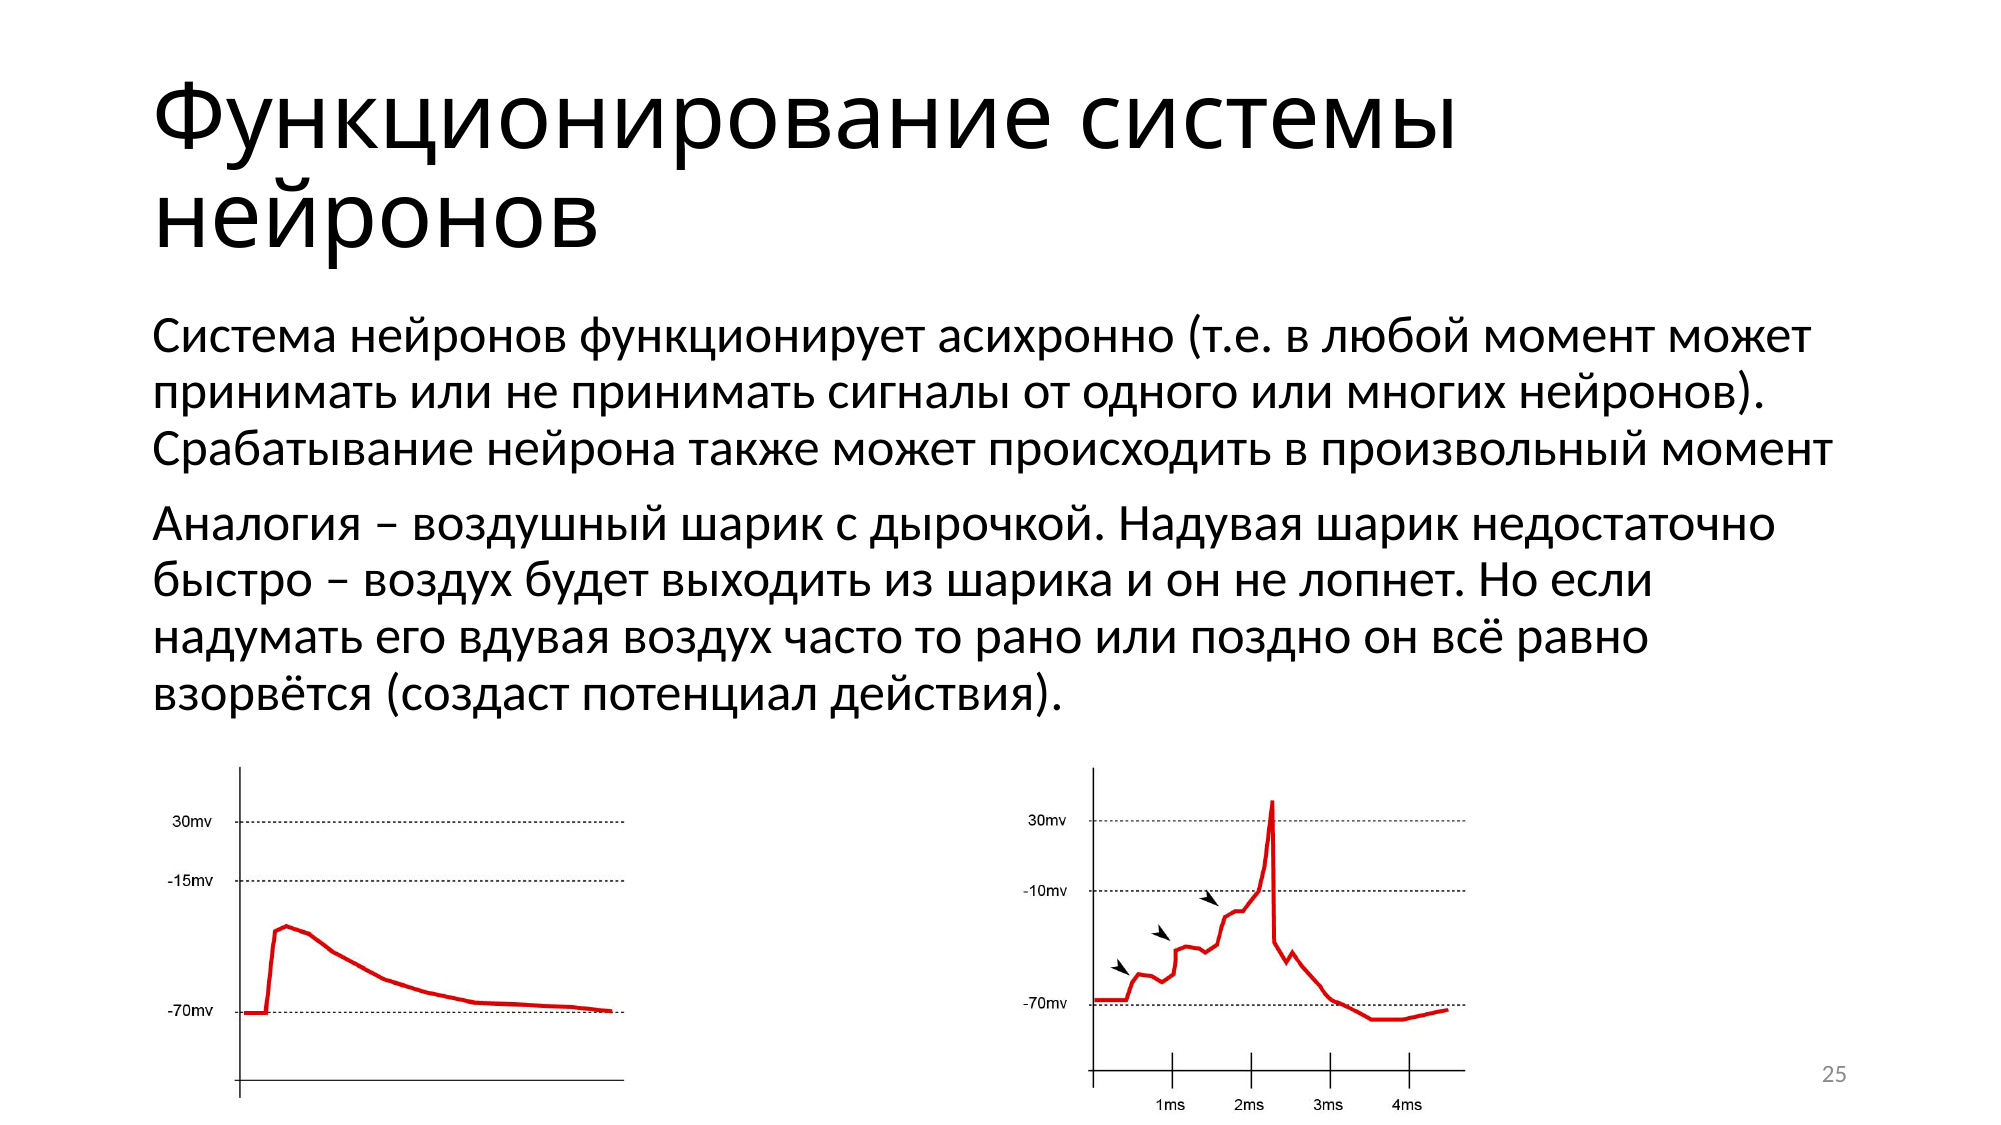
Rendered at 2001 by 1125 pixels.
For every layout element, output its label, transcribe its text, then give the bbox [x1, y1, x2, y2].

list Система нейронов функционирует асихронно (т.е. в любой момент может принимать или не принимать сигналы от одного или многих нейронов). Срабатывание нейрона также может происходить в произвольный момент Аналогия – воздушный шарик с дырочкой. Надувая шарик недостаточно быстро – воздух будет выходить из шарика и он не лопнет. Но если надумать его вдувая воздух часто то рано или поздно он всё равно взорвётся (создаст потенциал действия). [137, 299, 1863, 752]
picture [1014, 751, 1503, 1125]
slide_number 25 [1503, 1042, 1863, 1103]
picture [158, 739, 675, 1125]
title Функционирование системы нейронов [137, 59, 1863, 278]
